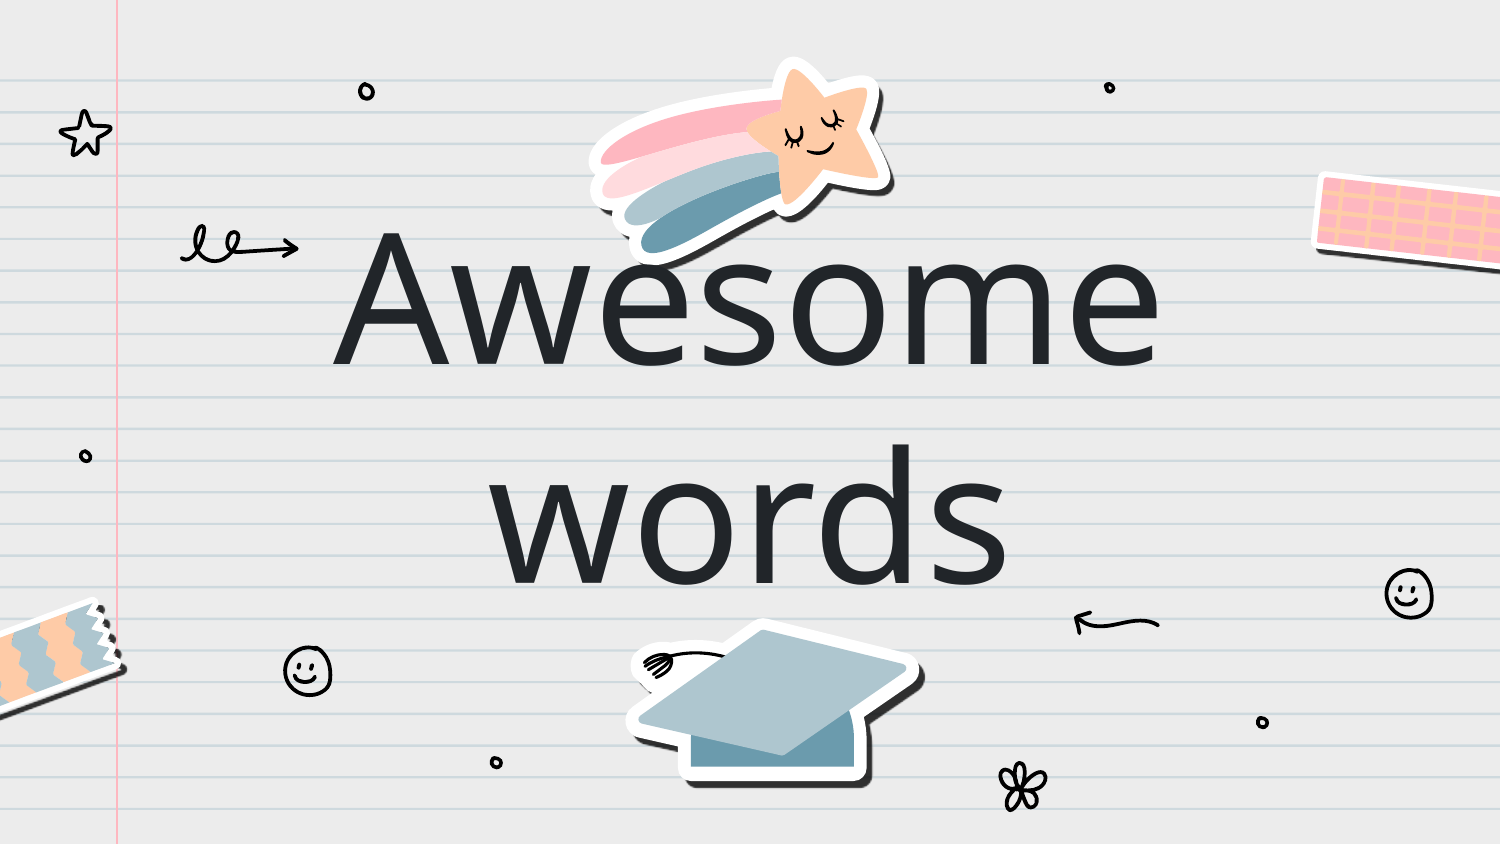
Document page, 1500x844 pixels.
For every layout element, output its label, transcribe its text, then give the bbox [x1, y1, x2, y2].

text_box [620, 617, 925, 782]
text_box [0, 633, 121, 723]
title Awesome words [159, 316, 1341, 486]
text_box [1307, 149, 1500, 300]
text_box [574, 37, 905, 289]
